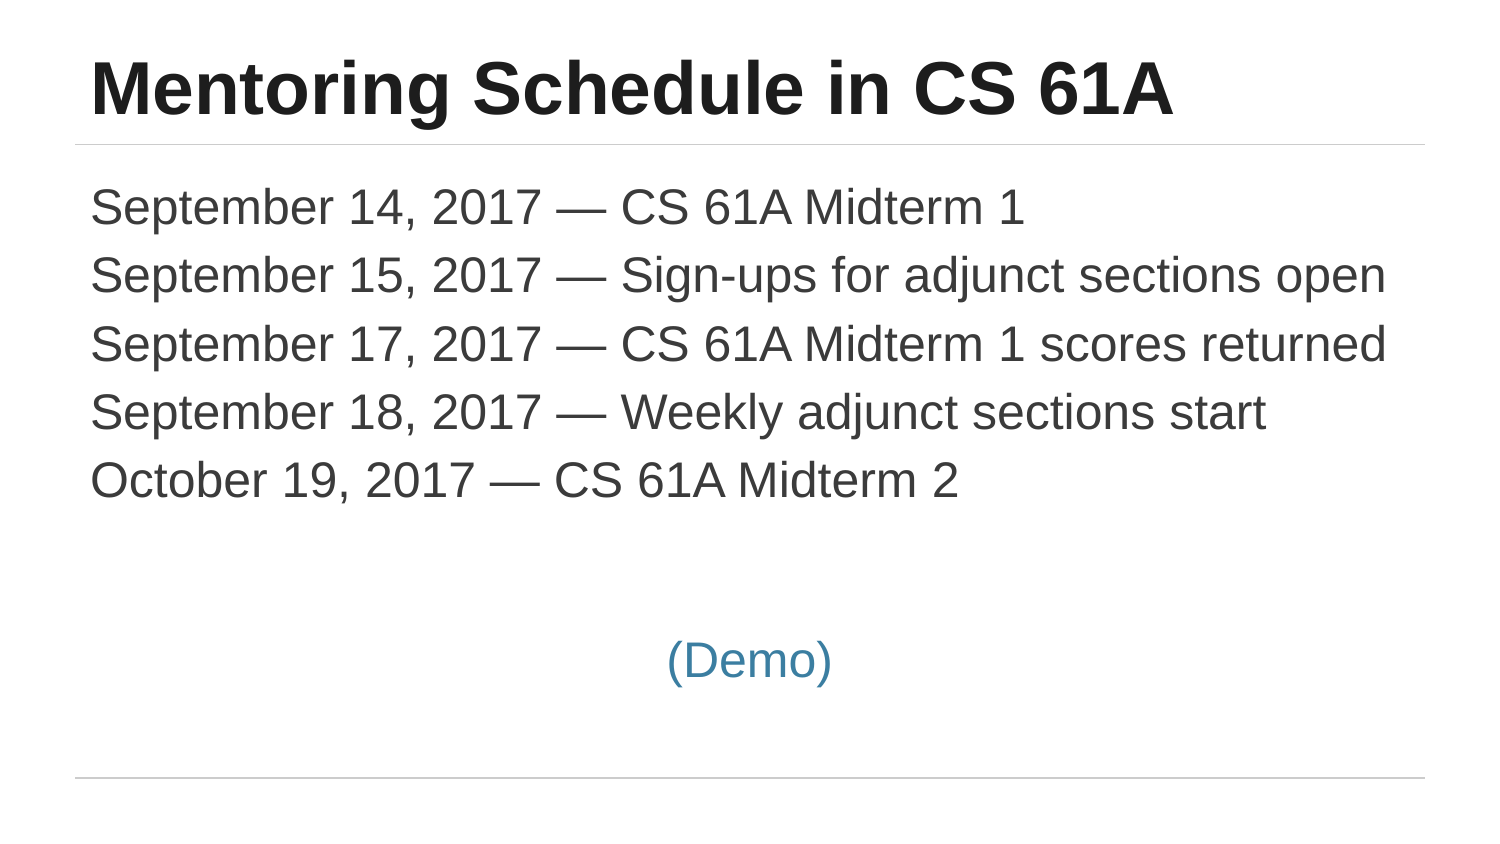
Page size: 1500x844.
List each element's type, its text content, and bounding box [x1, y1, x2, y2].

title Mentoring Schedule in CS 61A [75, 33, 1248, 145]
list September 14, 2017 — CS 61A Midterm 1 September 15, 2017 — Sign-ups for adjunct sections open September 17, 2017 — CS 61A Midterm 1 scores returned September 18, 2017 — Weekly adjunct sections start October 19, 2017 — CS 61A Midterm 2 [75, 159, 1444, 552]
text_box (Demo) [647, 612, 852, 706]
